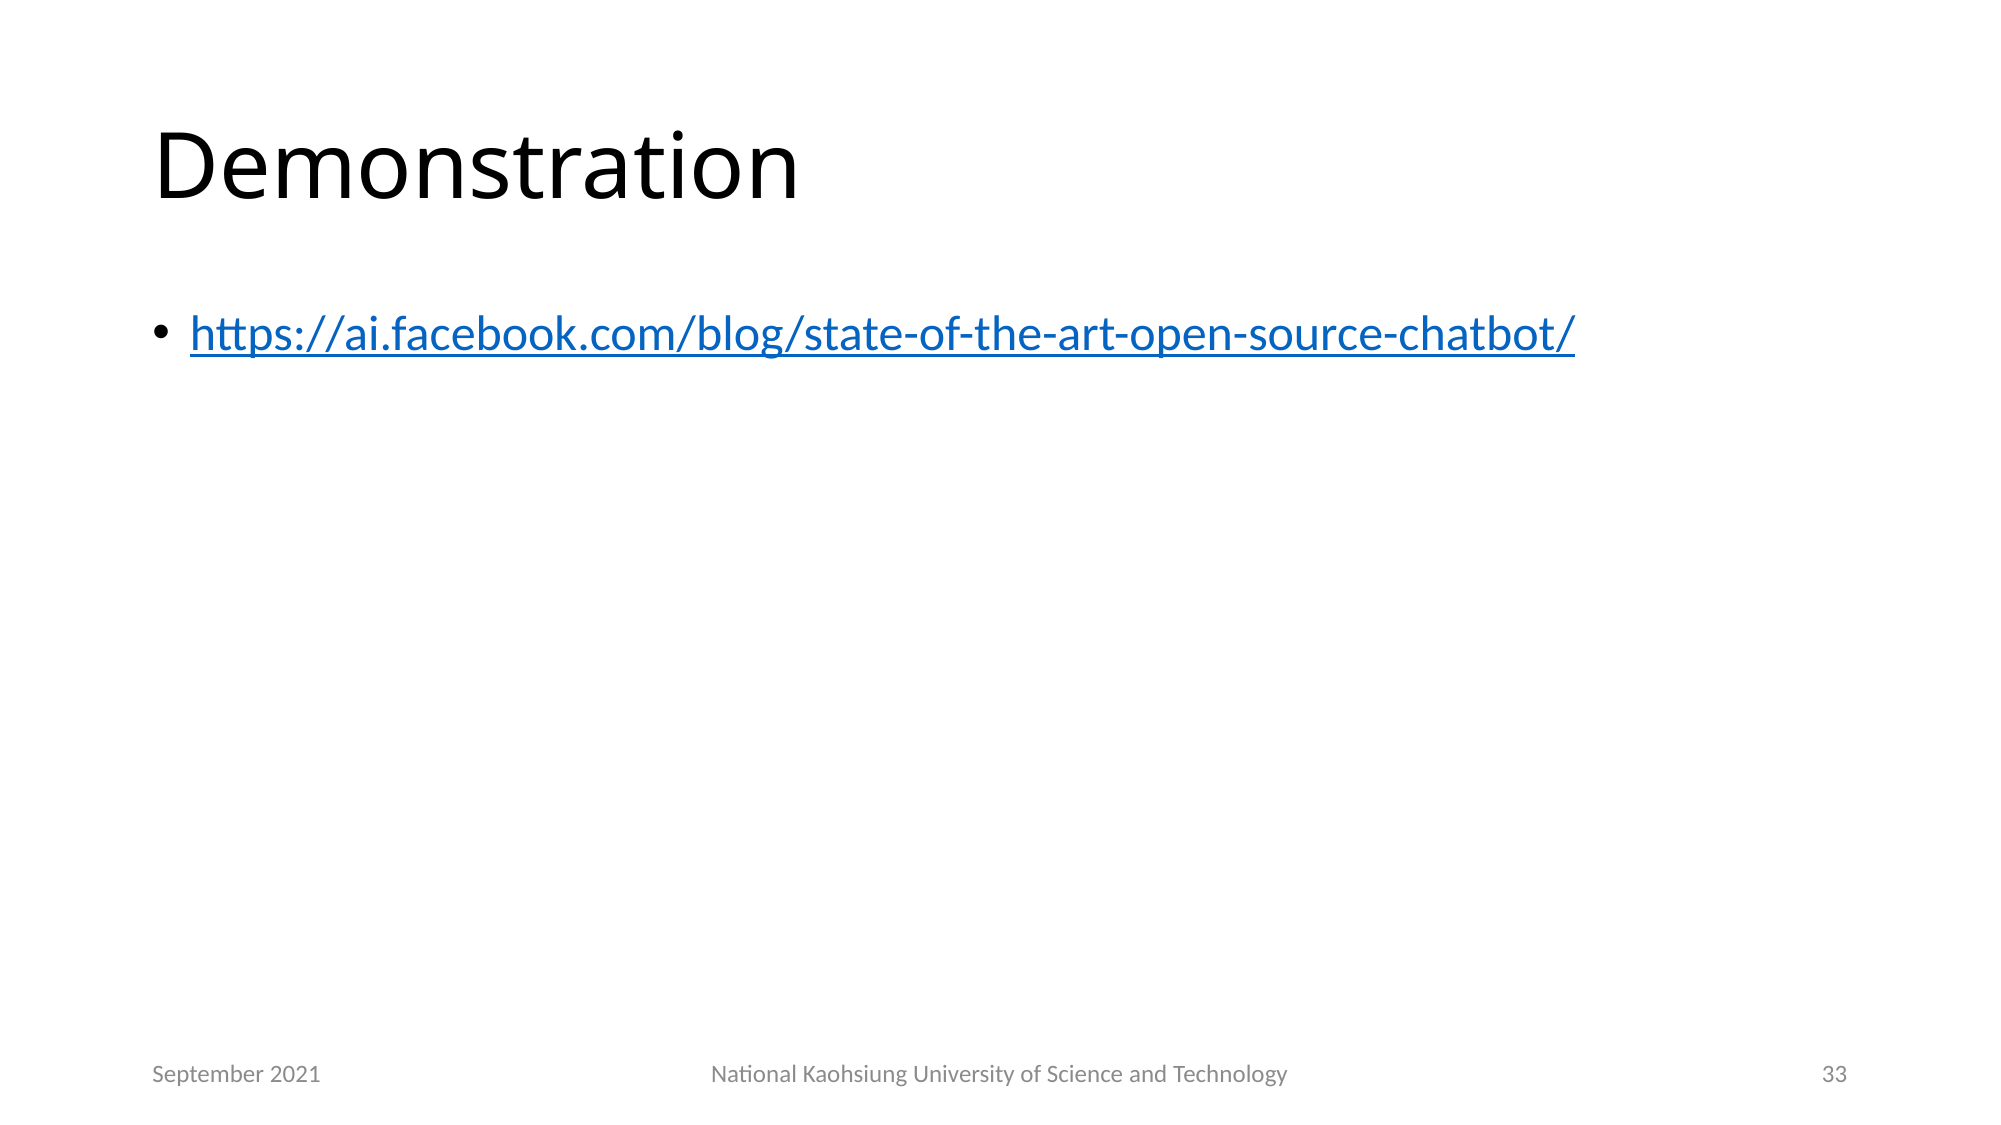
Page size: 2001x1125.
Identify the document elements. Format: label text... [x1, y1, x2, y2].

title Demonstration [137, 59, 1863, 278]
slide_number 33 [1412, 1042, 1863, 1103]
footer National Kaohsiung University of Science and Technology [662, 1042, 1338, 1103]
list https://ai.facebook.com/blog/state-of-the-art-open-source-chatbot/ [137, 299, 1863, 1014]
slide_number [137, 1042, 588, 1103]
